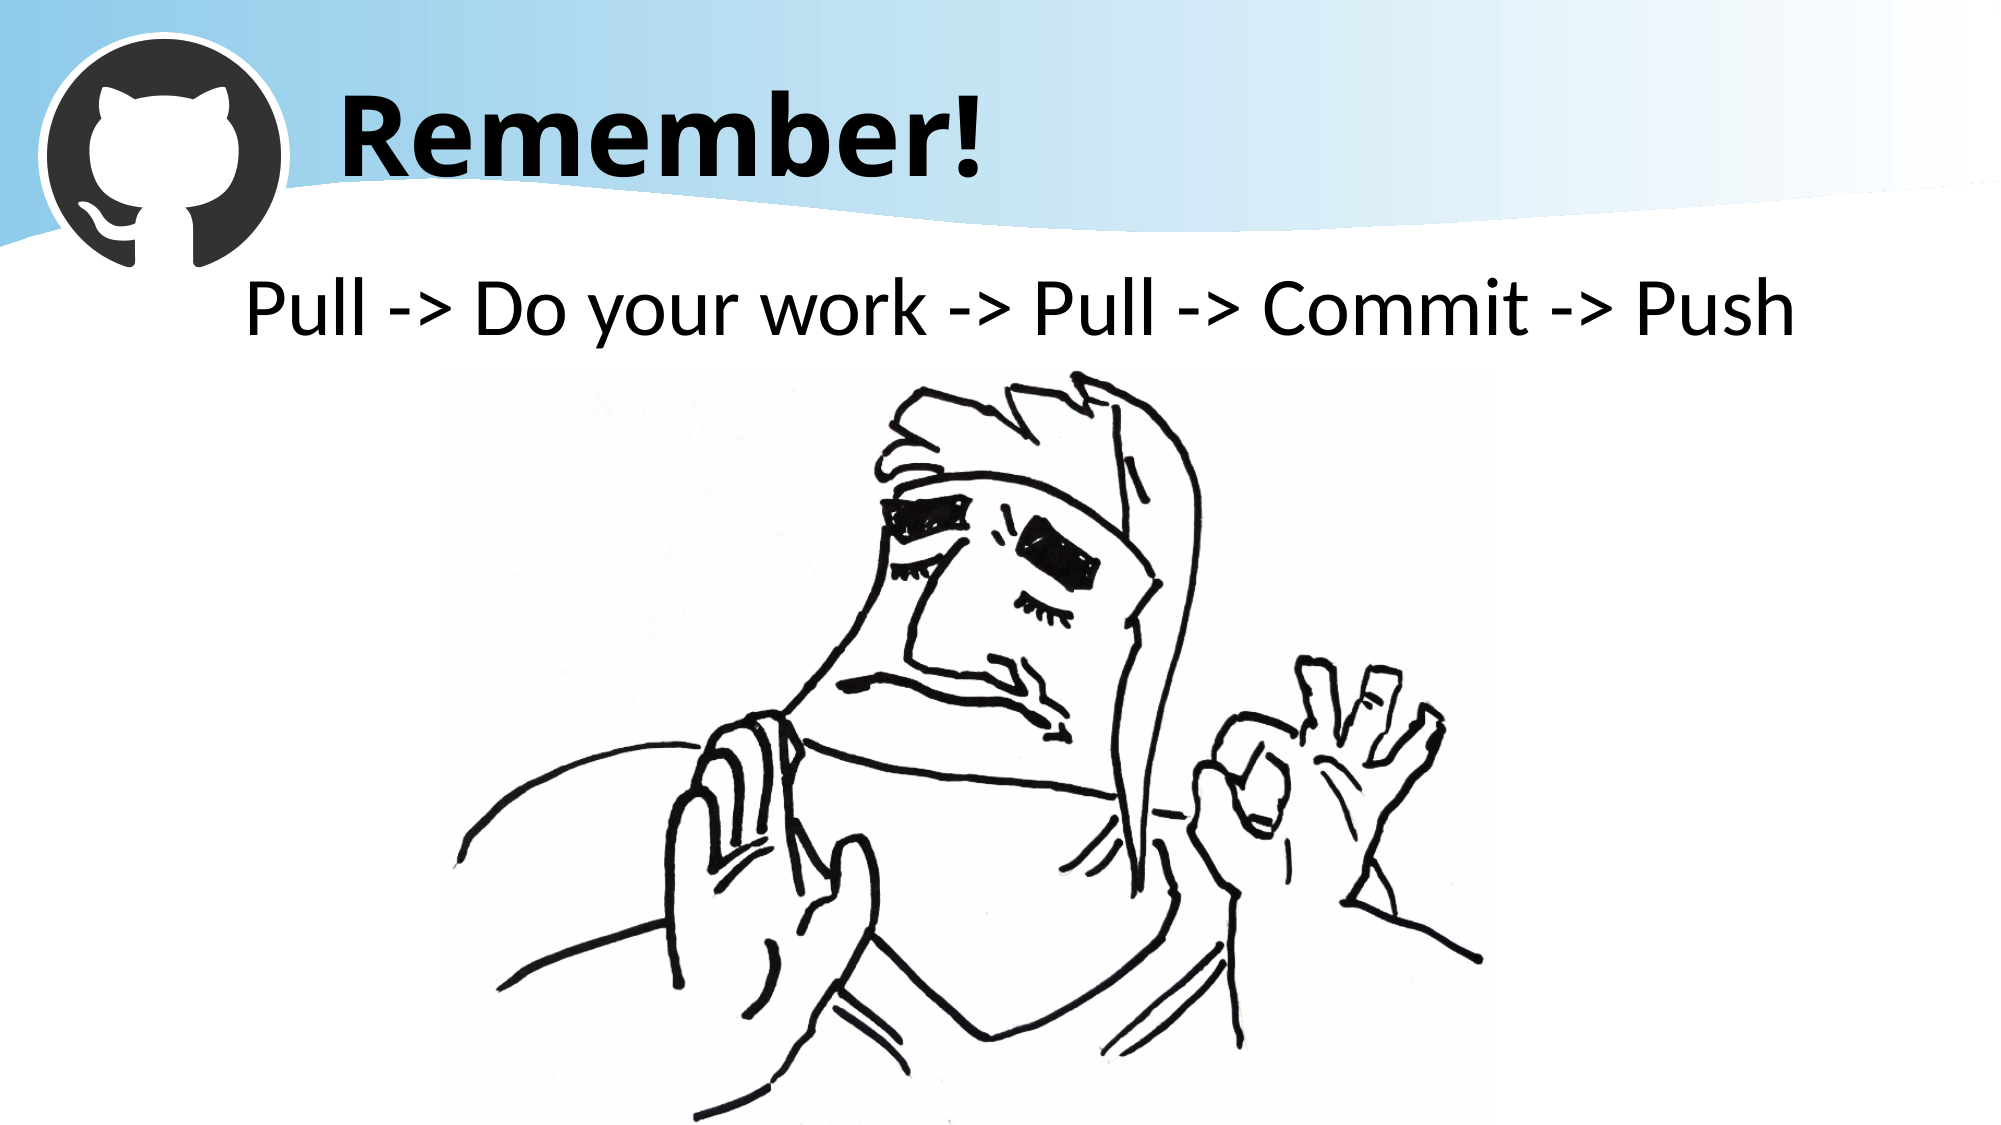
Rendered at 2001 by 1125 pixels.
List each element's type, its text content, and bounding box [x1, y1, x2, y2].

picture [445, 368, 1496, 1125]
picture [47, 36, 281, 270]
title Remember! [320, 46, 1863, 234]
list Pull -> Do your work -> Pull -> Commit -> Push [229, 256, 1955, 418]
